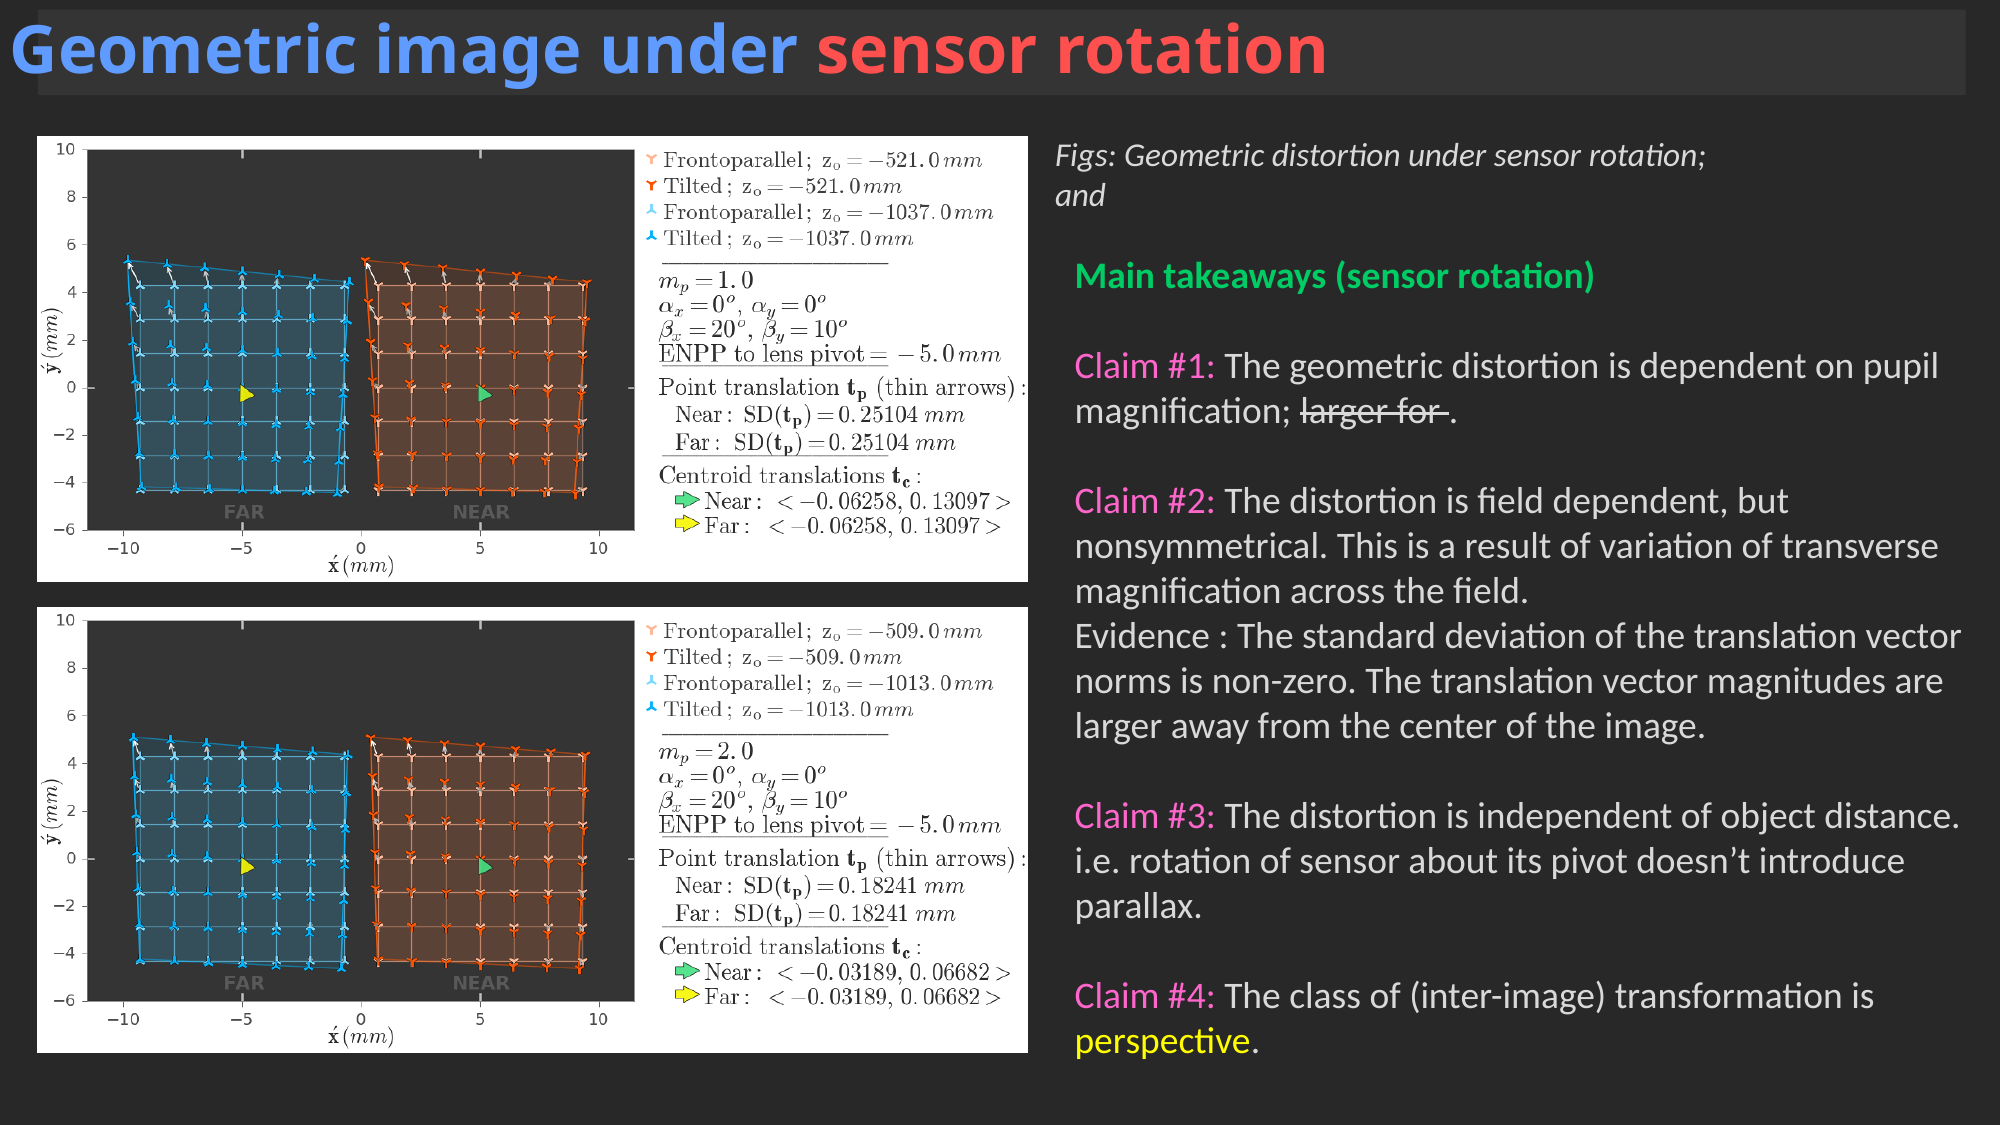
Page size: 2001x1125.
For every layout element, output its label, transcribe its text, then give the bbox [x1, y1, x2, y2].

picture [37, 607, 1028, 1053]
picture [37, 136, 1028, 582]
text_box [37, 9, 1967, 96]
text_box Geometric image under sensor rotation [0, 0, 1344, 95]
